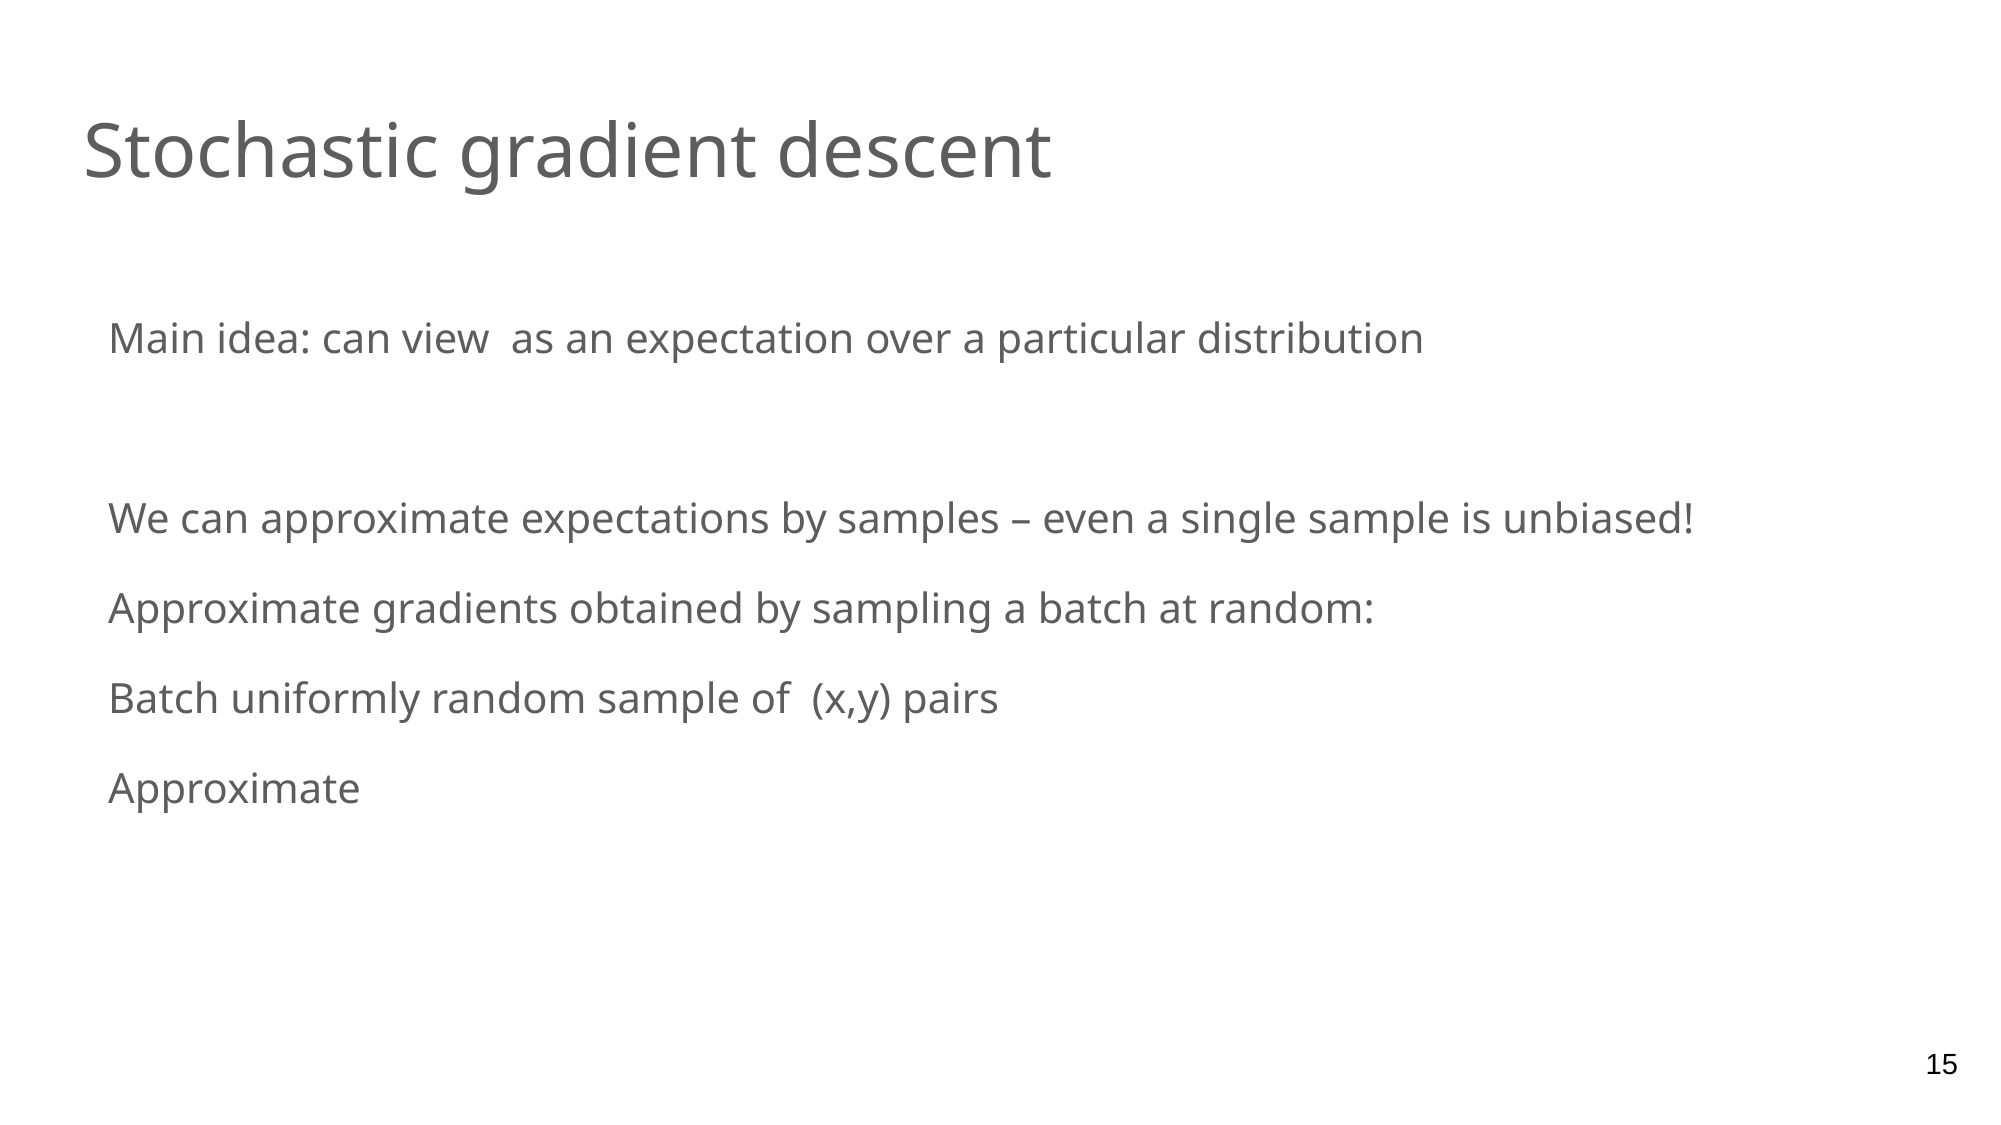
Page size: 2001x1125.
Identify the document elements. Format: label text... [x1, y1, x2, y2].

title Stochastic gradient descent [68, 97, 1932, 223]
slide_number 15 [1853, 1019, 1974, 1106]
